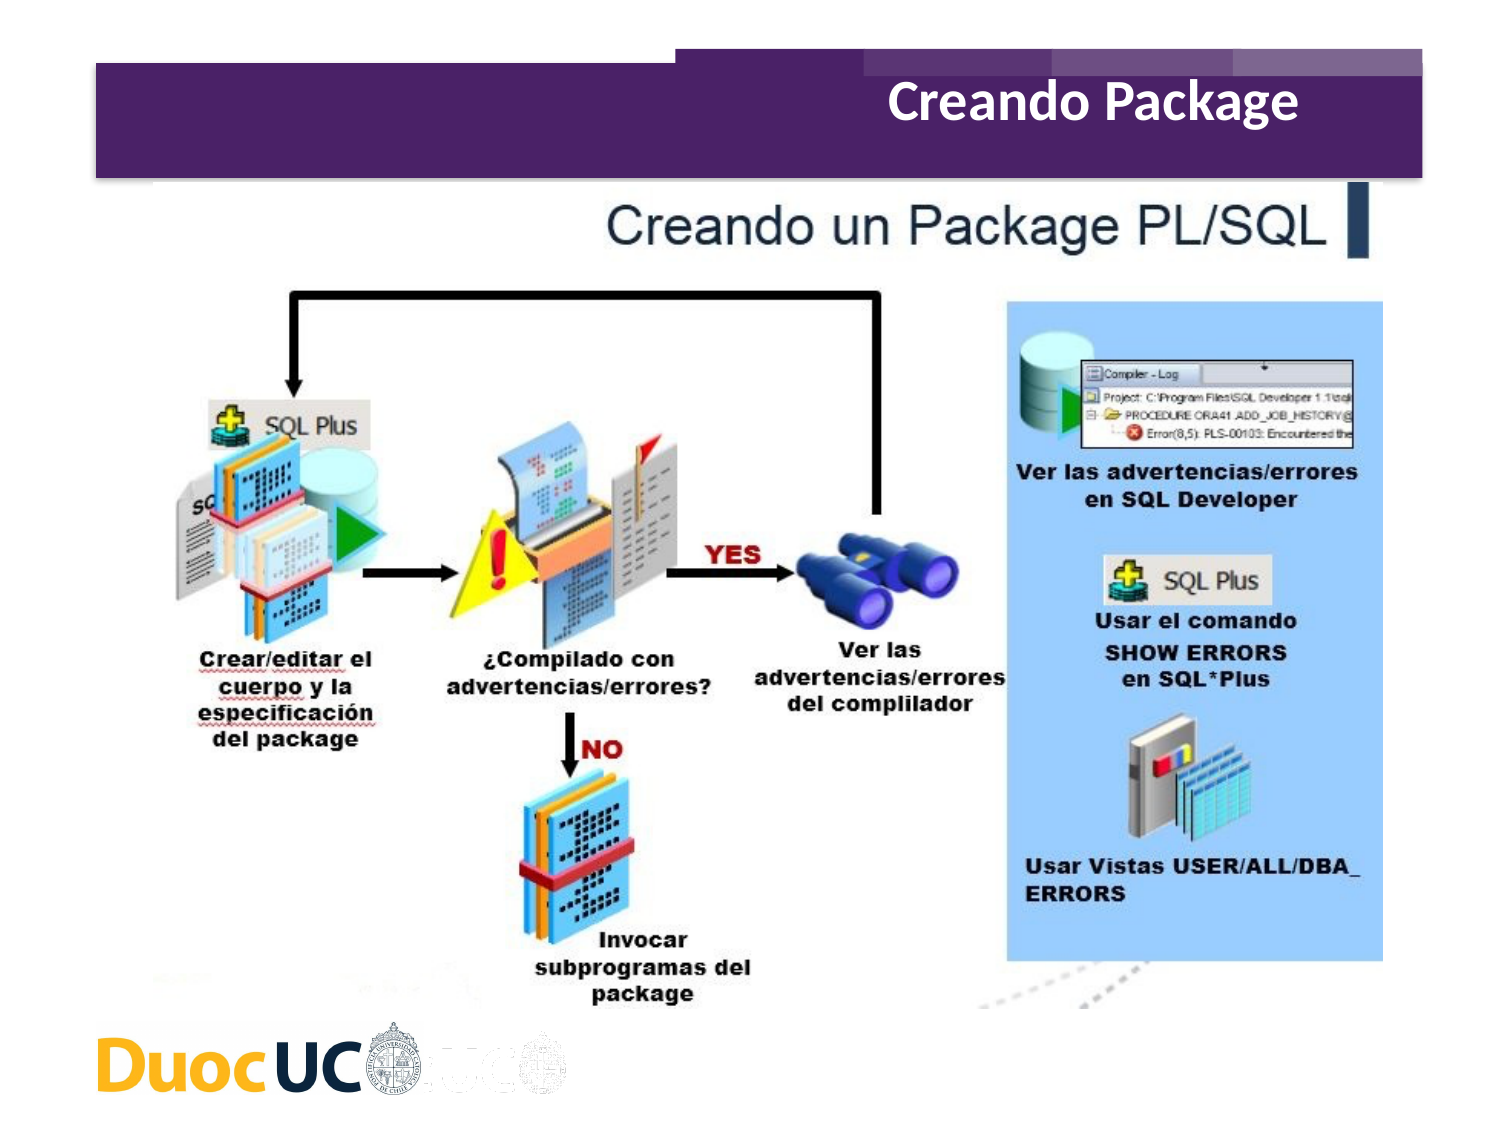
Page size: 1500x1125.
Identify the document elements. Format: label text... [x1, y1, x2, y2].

text_box Creando Package [768, 54, 1420, 141]
picture [96, 1021, 566, 1095]
picture [153, 182, 1384, 1010]
